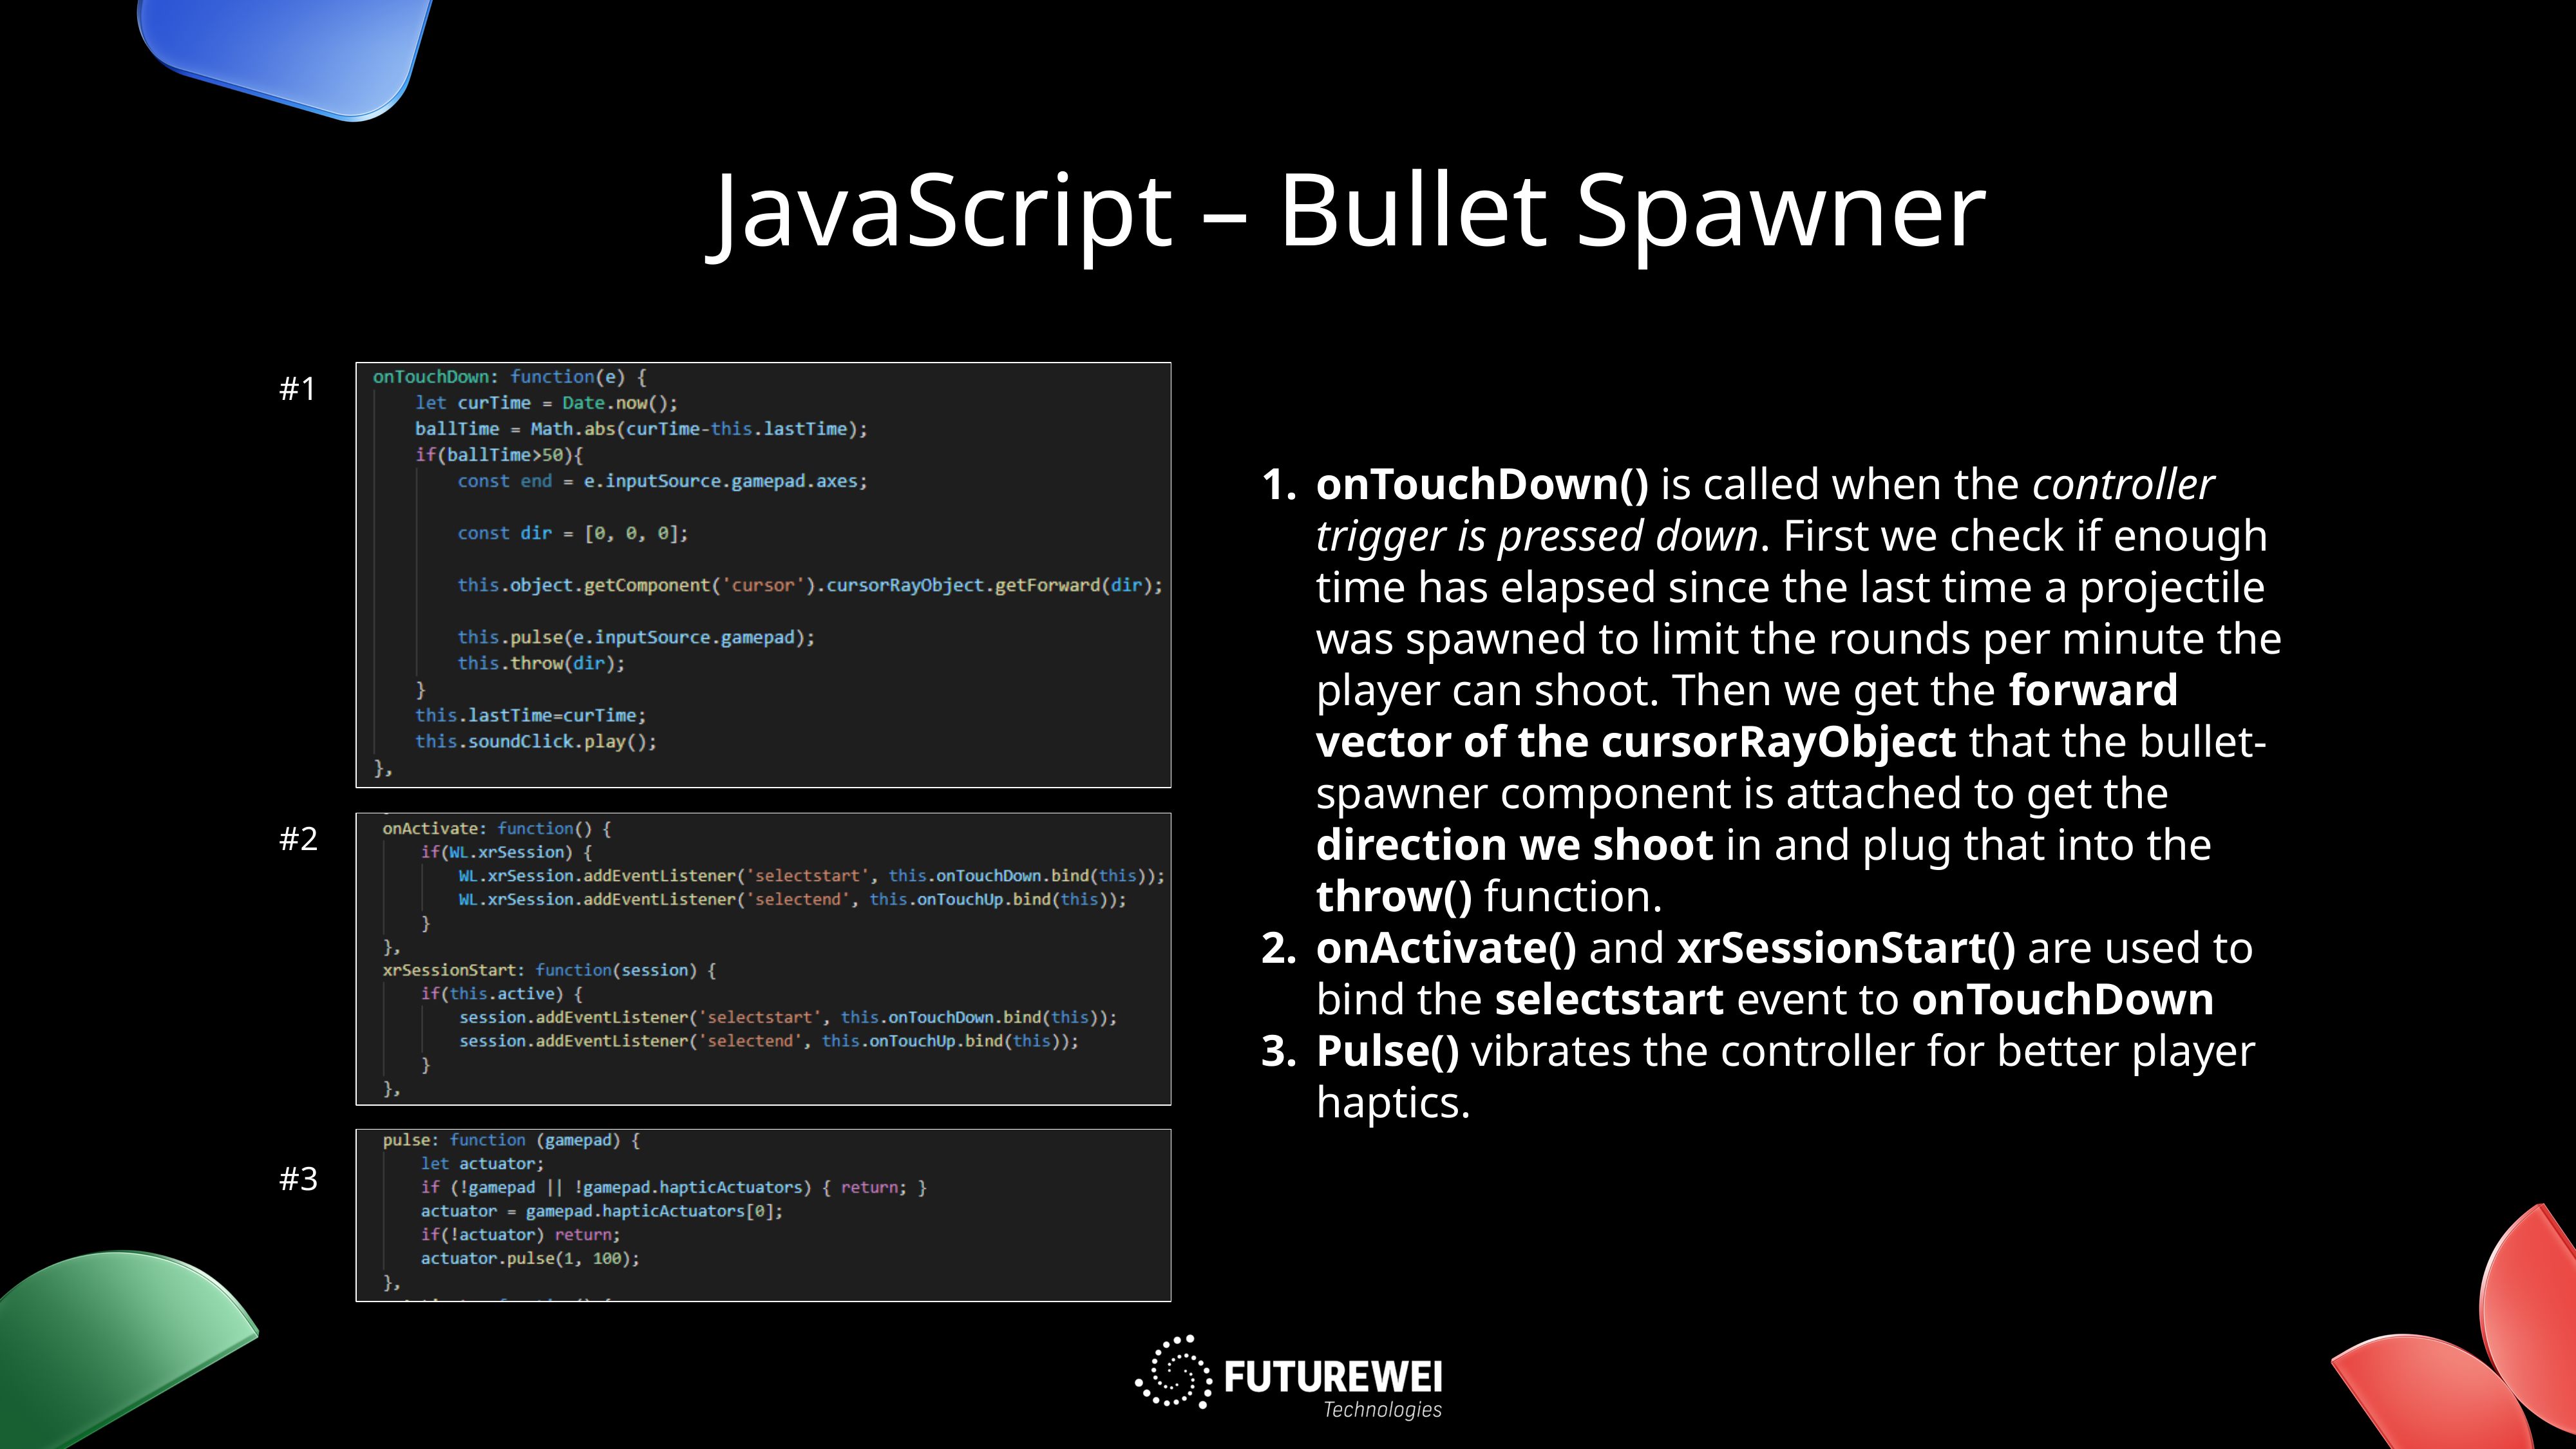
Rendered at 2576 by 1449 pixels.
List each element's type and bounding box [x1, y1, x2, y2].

picture [356, 1129, 1171, 1302]
text_box [0, 0, 2576, 1449]
picture [356, 363, 1171, 788]
picture [1104, 1303, 1472, 1441]
picture [356, 813, 1171, 1105]
